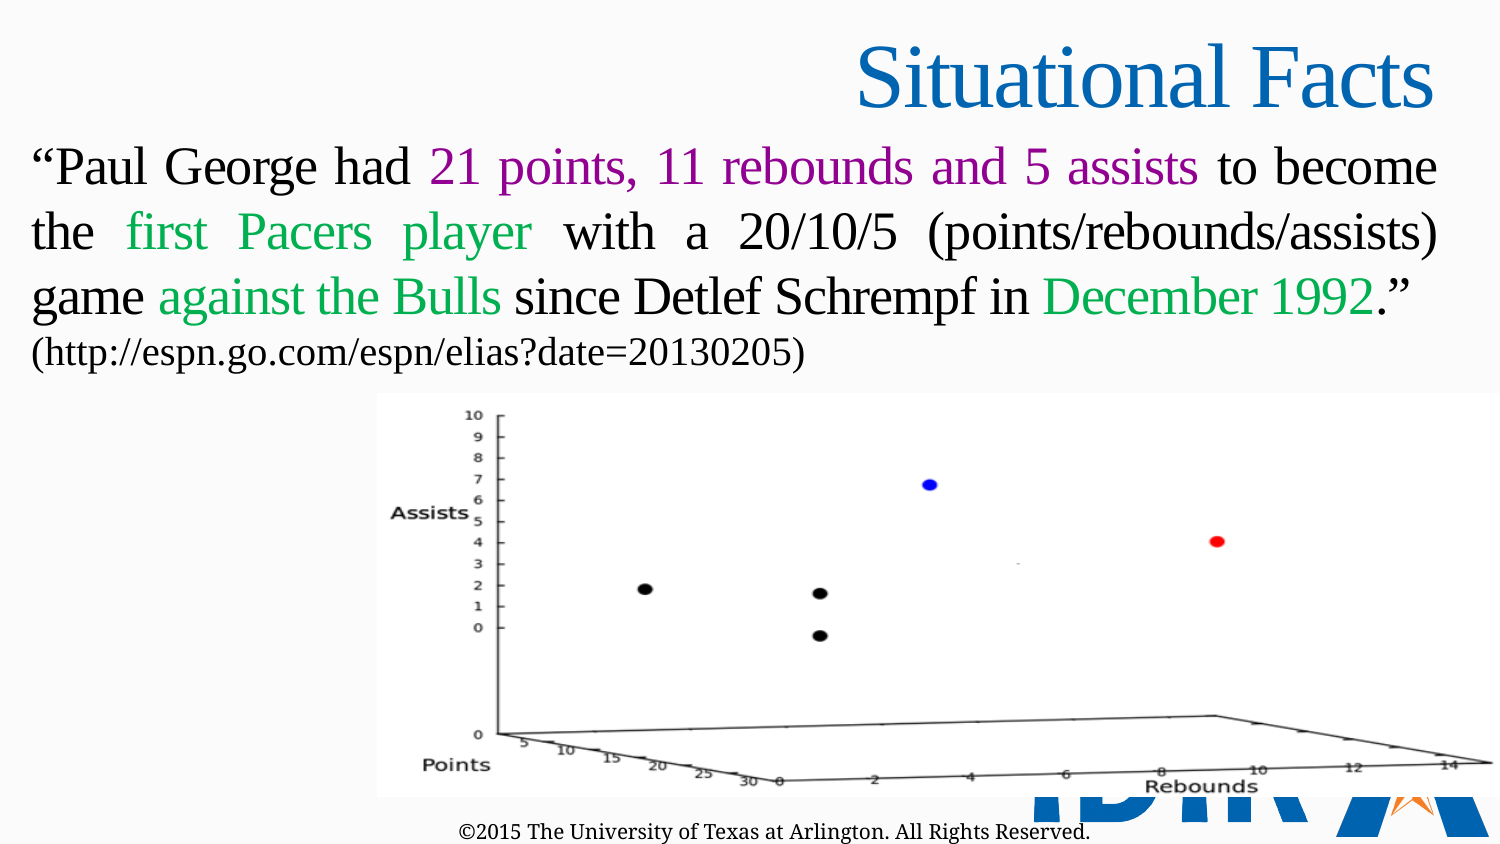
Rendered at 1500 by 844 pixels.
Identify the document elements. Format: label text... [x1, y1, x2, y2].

text_box ©2015 The University of Texas at Arlington. All Rights Reserved. [458, 818, 1091, 844]
picture [377, 393, 1500, 837]
text_box “Paul George had 21 points, 11 rebounds and 5 assists to become the first Pacers player with a 20/10/5 (points/rebounds/assists) game against the Bulls since Detlef Schrempf in December 1992.” (http://espn.go.com/espn/elias?date=20130205) [31, 130, 1438, 420]
title Situational Facts [63, 28, 1436, 129]
